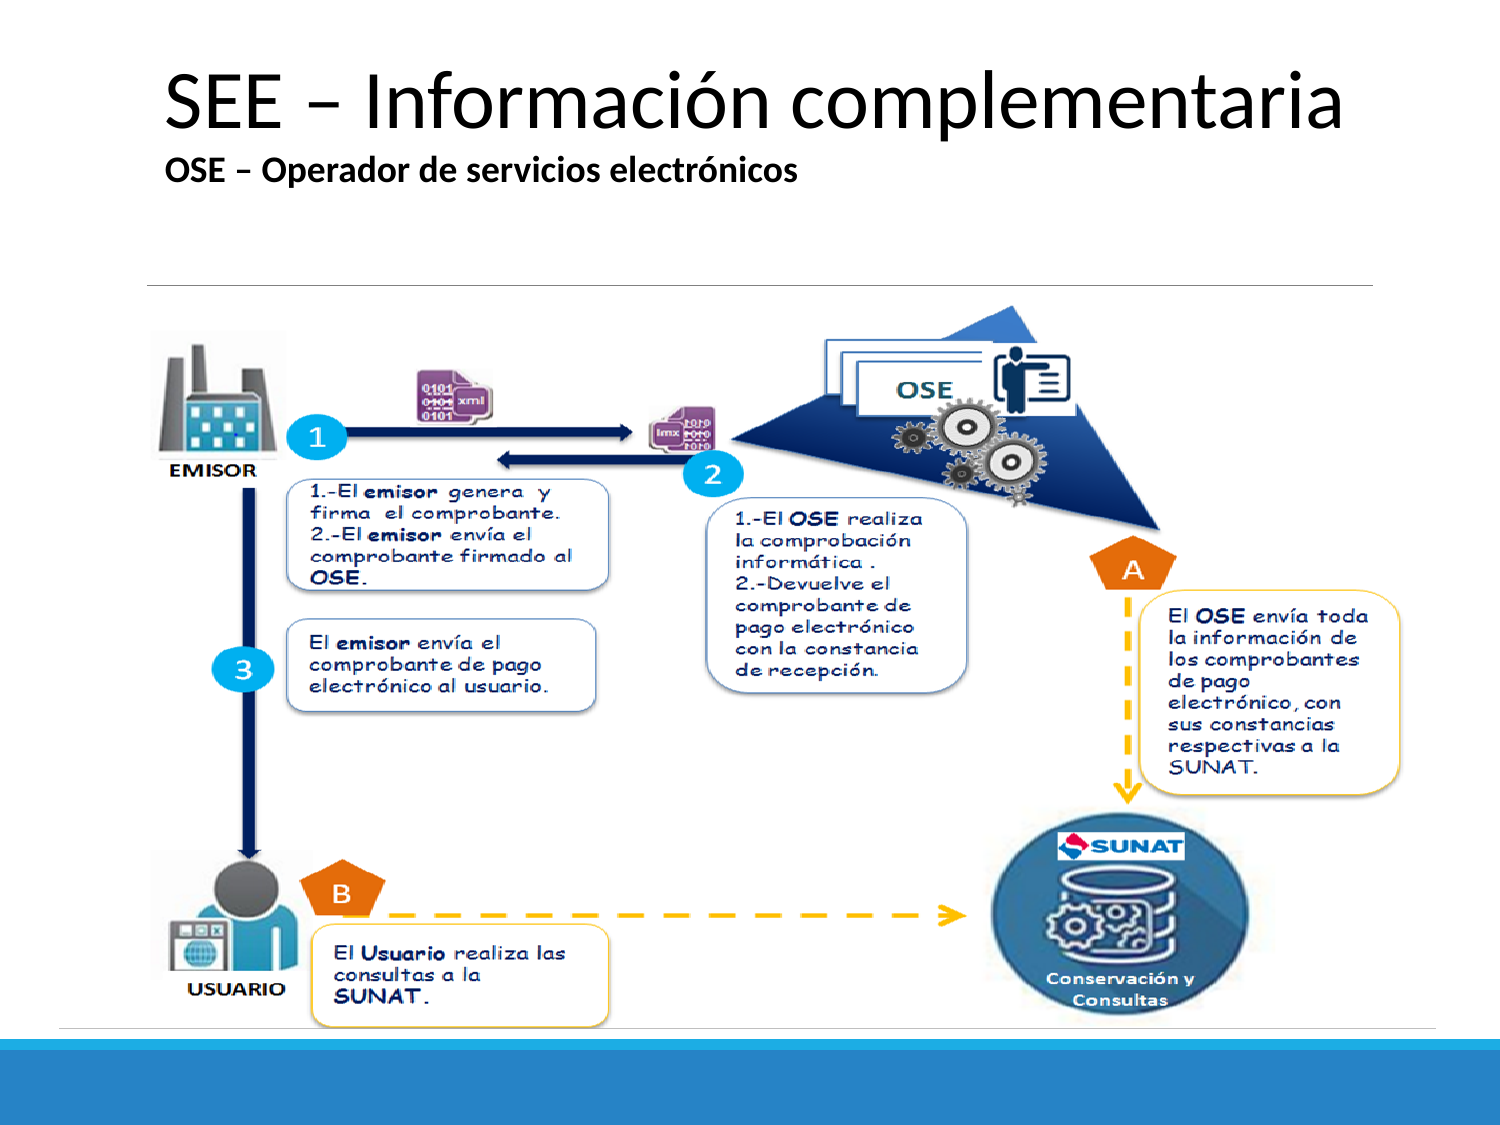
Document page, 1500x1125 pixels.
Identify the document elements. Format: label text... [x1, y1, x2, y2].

text_box SEE – Información complementaria OSE – Operador de servicios electrónicos [149, 38, 1380, 243]
picture [57, 293, 1438, 1029]
